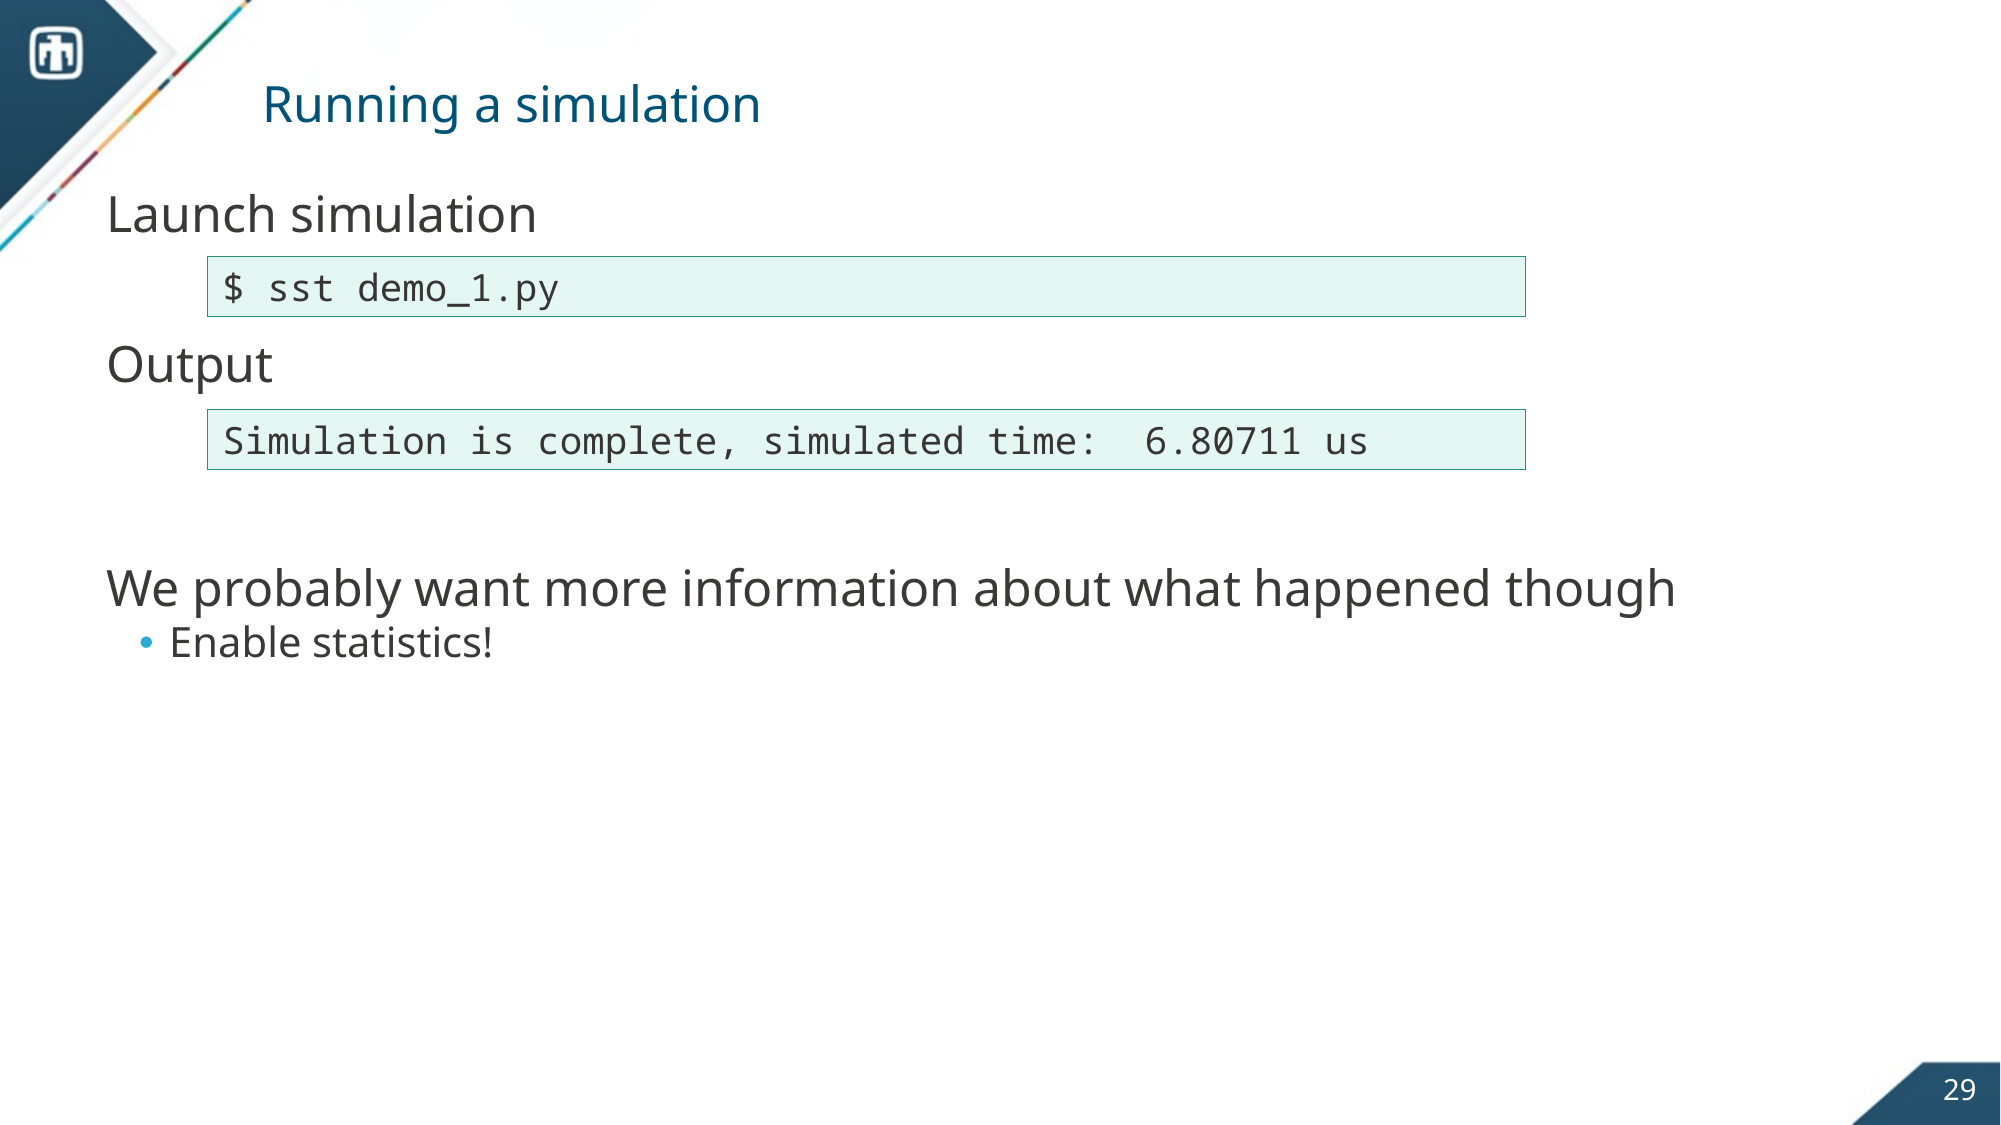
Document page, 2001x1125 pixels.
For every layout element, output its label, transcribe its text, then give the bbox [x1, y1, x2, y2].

slide_number 29 [1919, 1061, 2000, 1122]
list Launch simulation Output We probably want more information about what happened though Enable statistics! [106, 182, 1919, 988]
text_box $ sst demo_1.py [207, 256, 1526, 317]
title Running a simulation [262, 42, 1919, 170]
picture [0, 0, 2001, 1125]
text_box Simulation is complete, simulated time: 6.80711 us [207, 409, 1526, 470]
